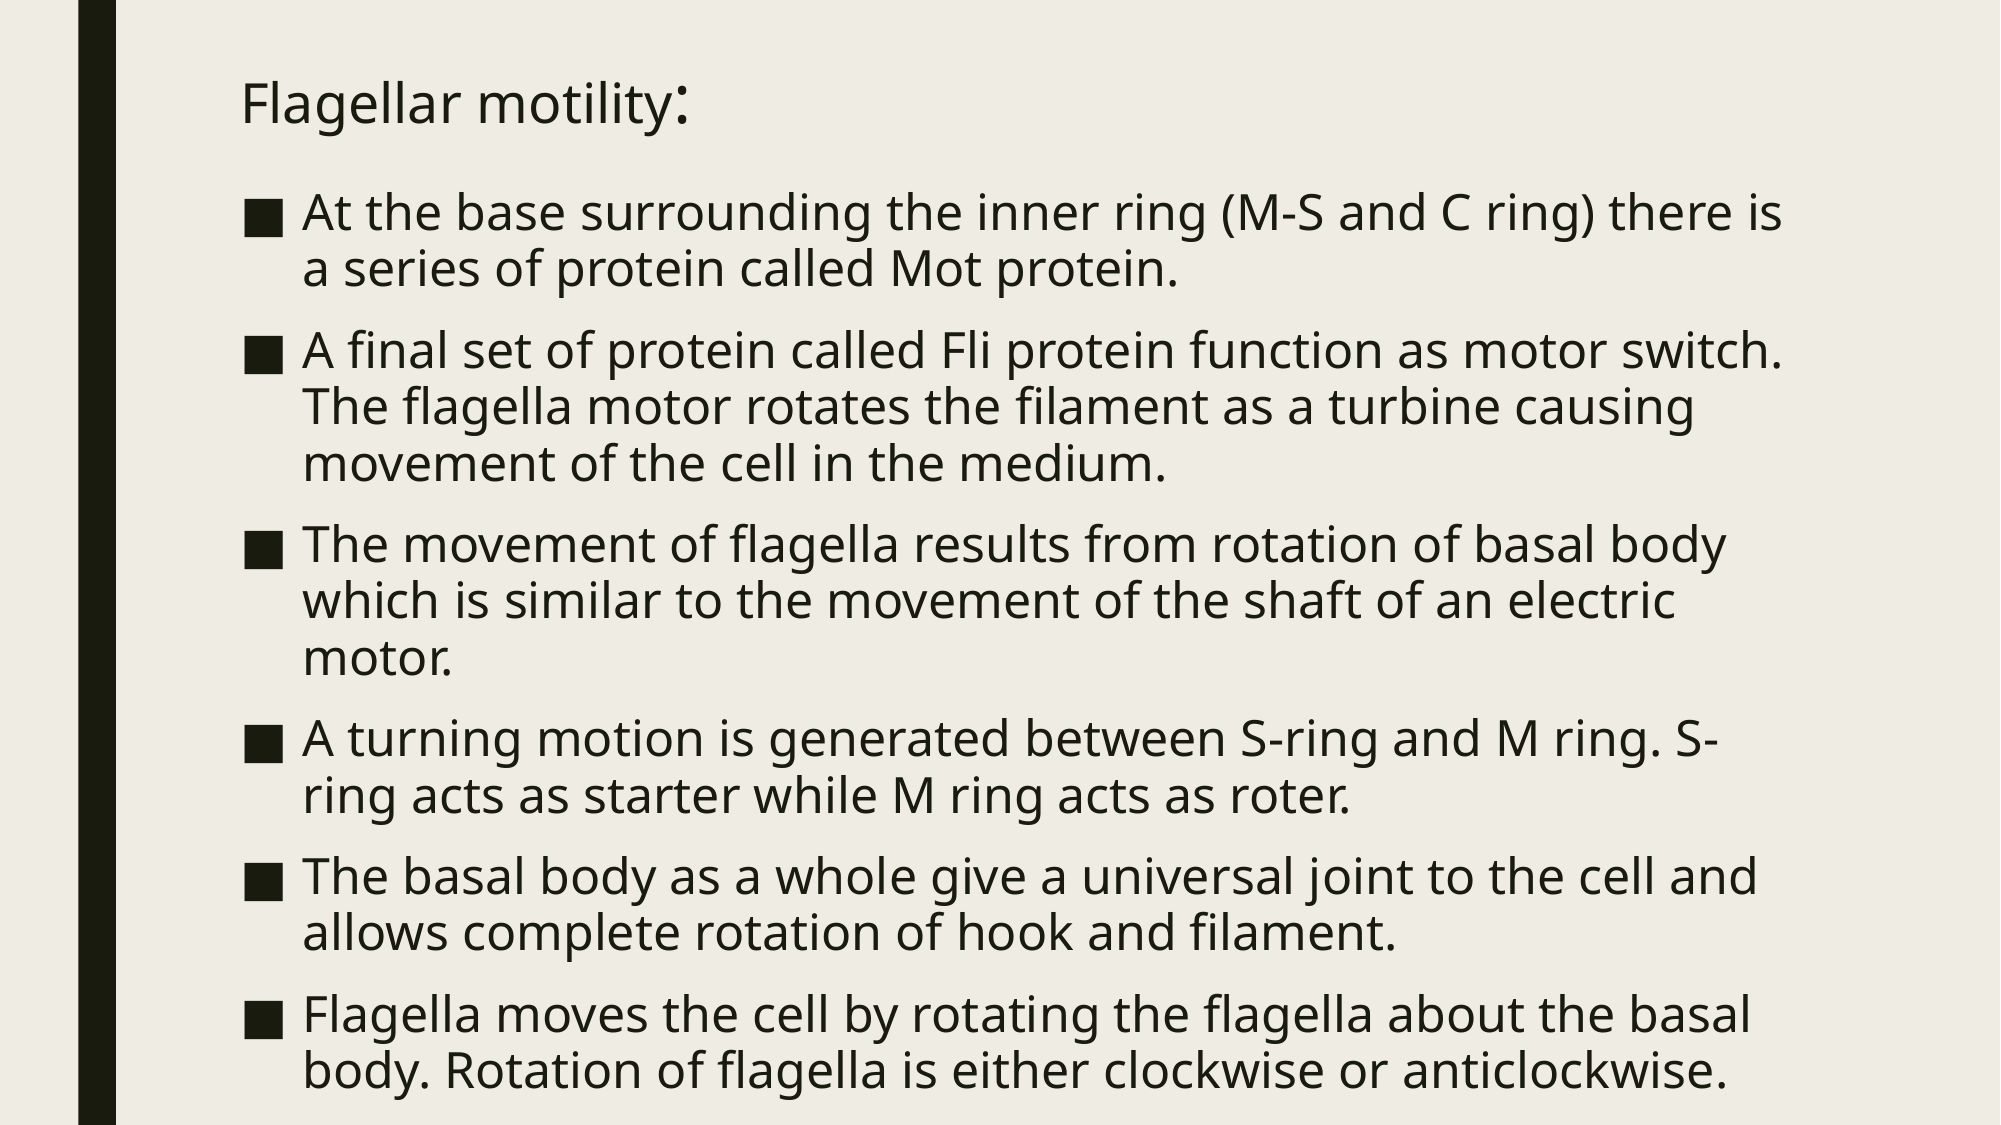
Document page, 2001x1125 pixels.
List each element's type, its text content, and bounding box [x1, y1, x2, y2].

title Flagellar motility: [225, 58, 1800, 146]
list At the base surrounding the inner ring (M-S and C ring) there is a series of protein called Mot protein. A final set of protein called Fli protein function as motor switch. The flagella motor rotates the filament as a turbine causing movement of the cell in the medium. The movement of flagella results from rotation of basal body which is similar to the movement of the shaft of an electric motor. A turning motion is generated between S-ring and M ring. S-ring acts as starter while M ring acts as roter. The basal body as a whole give a universal joint to the cell and allows complete rotation of hook and filament. Flagella moves the cell by rotating the flagella about the basal body. Rotation of flagella is either clockwise or anticlockwise. [225, 177, 1819, 1024]
